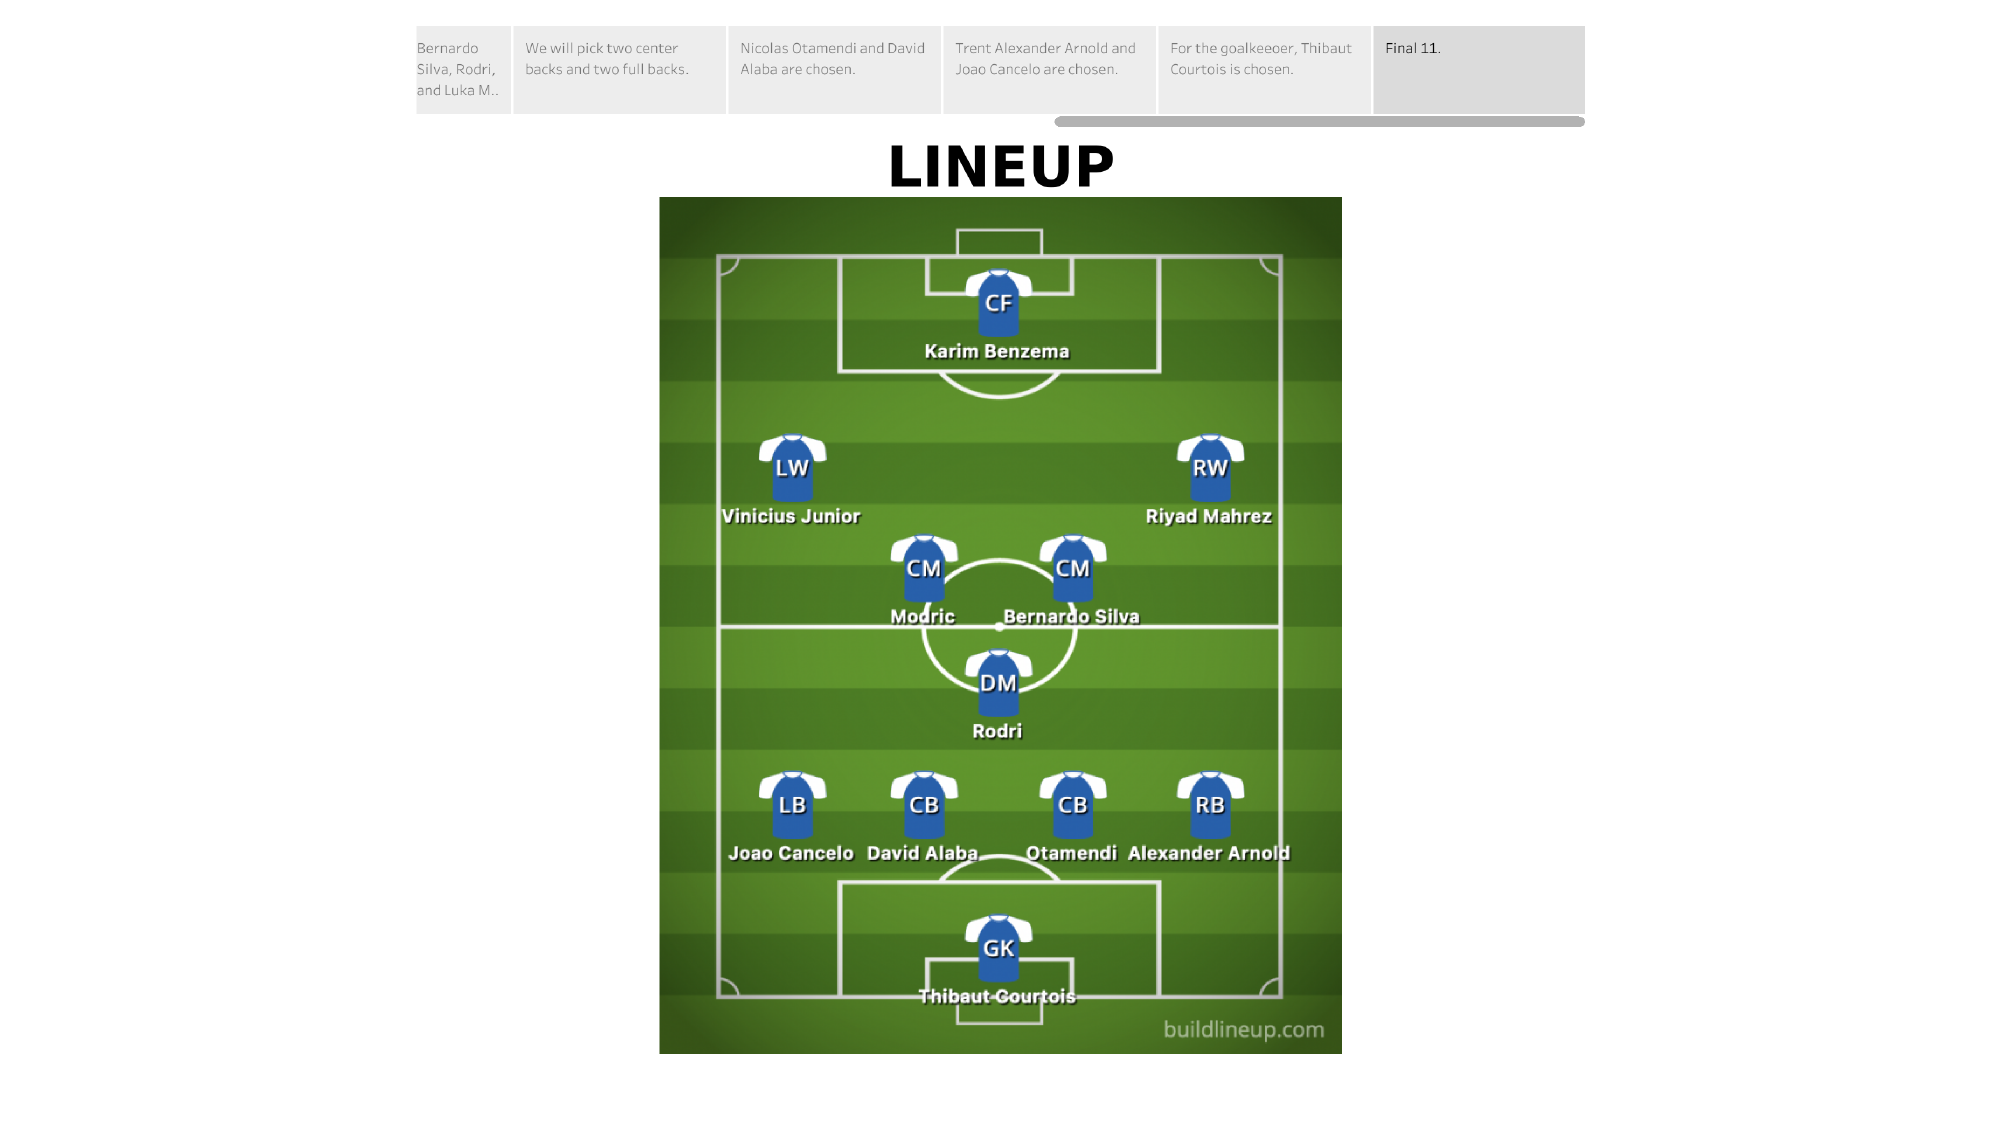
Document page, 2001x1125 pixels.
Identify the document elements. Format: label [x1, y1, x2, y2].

picture [407, 0, 1593, 1125]
